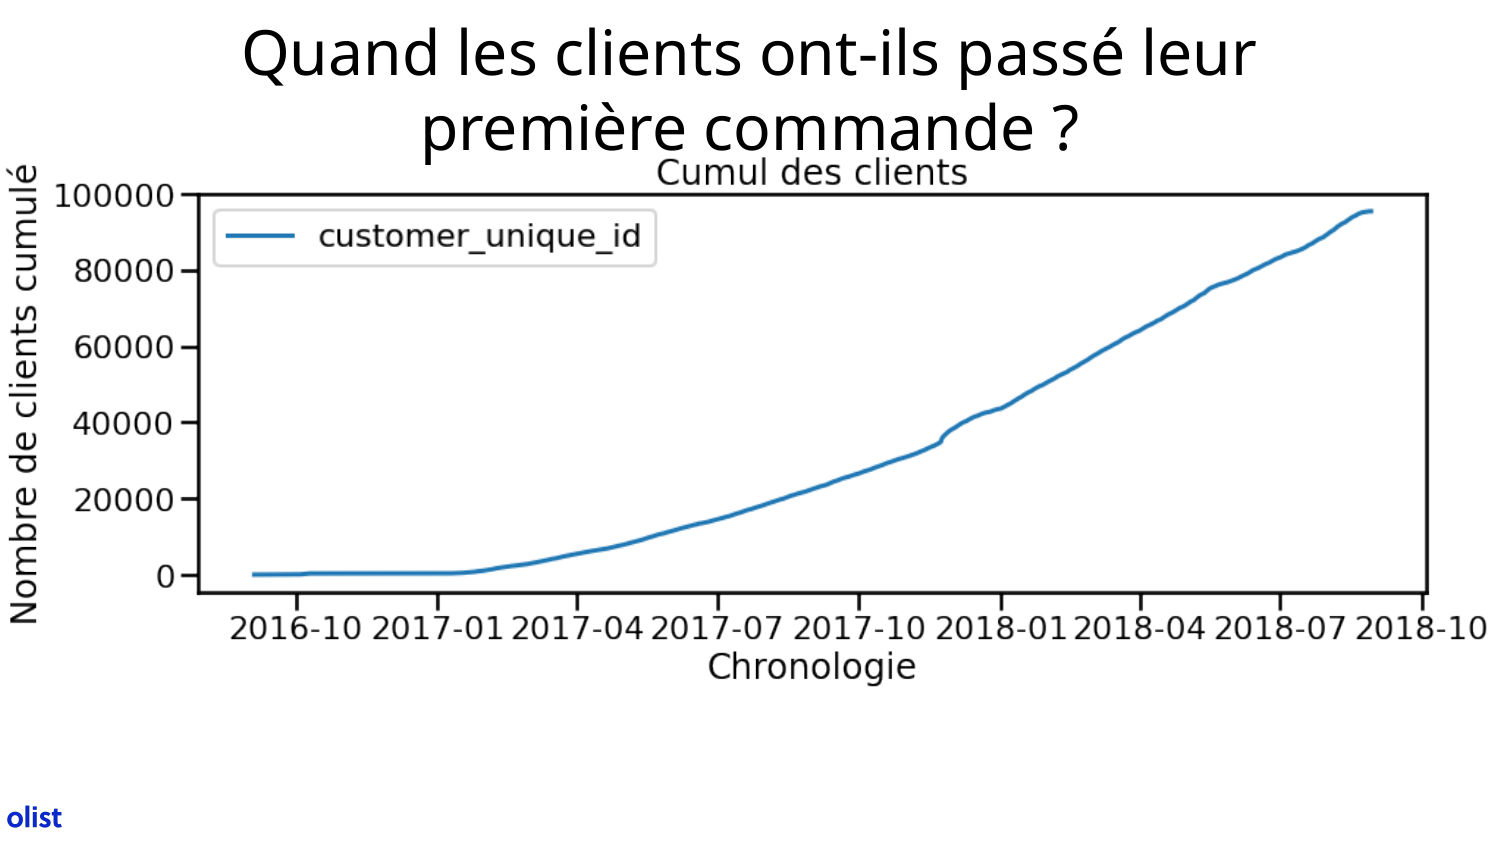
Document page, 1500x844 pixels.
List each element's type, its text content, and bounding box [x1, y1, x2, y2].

title Quand les clients ont-ils passé leur première commande ? [210, 48, 1290, 128]
picture [0, 789, 69, 844]
picture [0, 147, 1500, 697]
